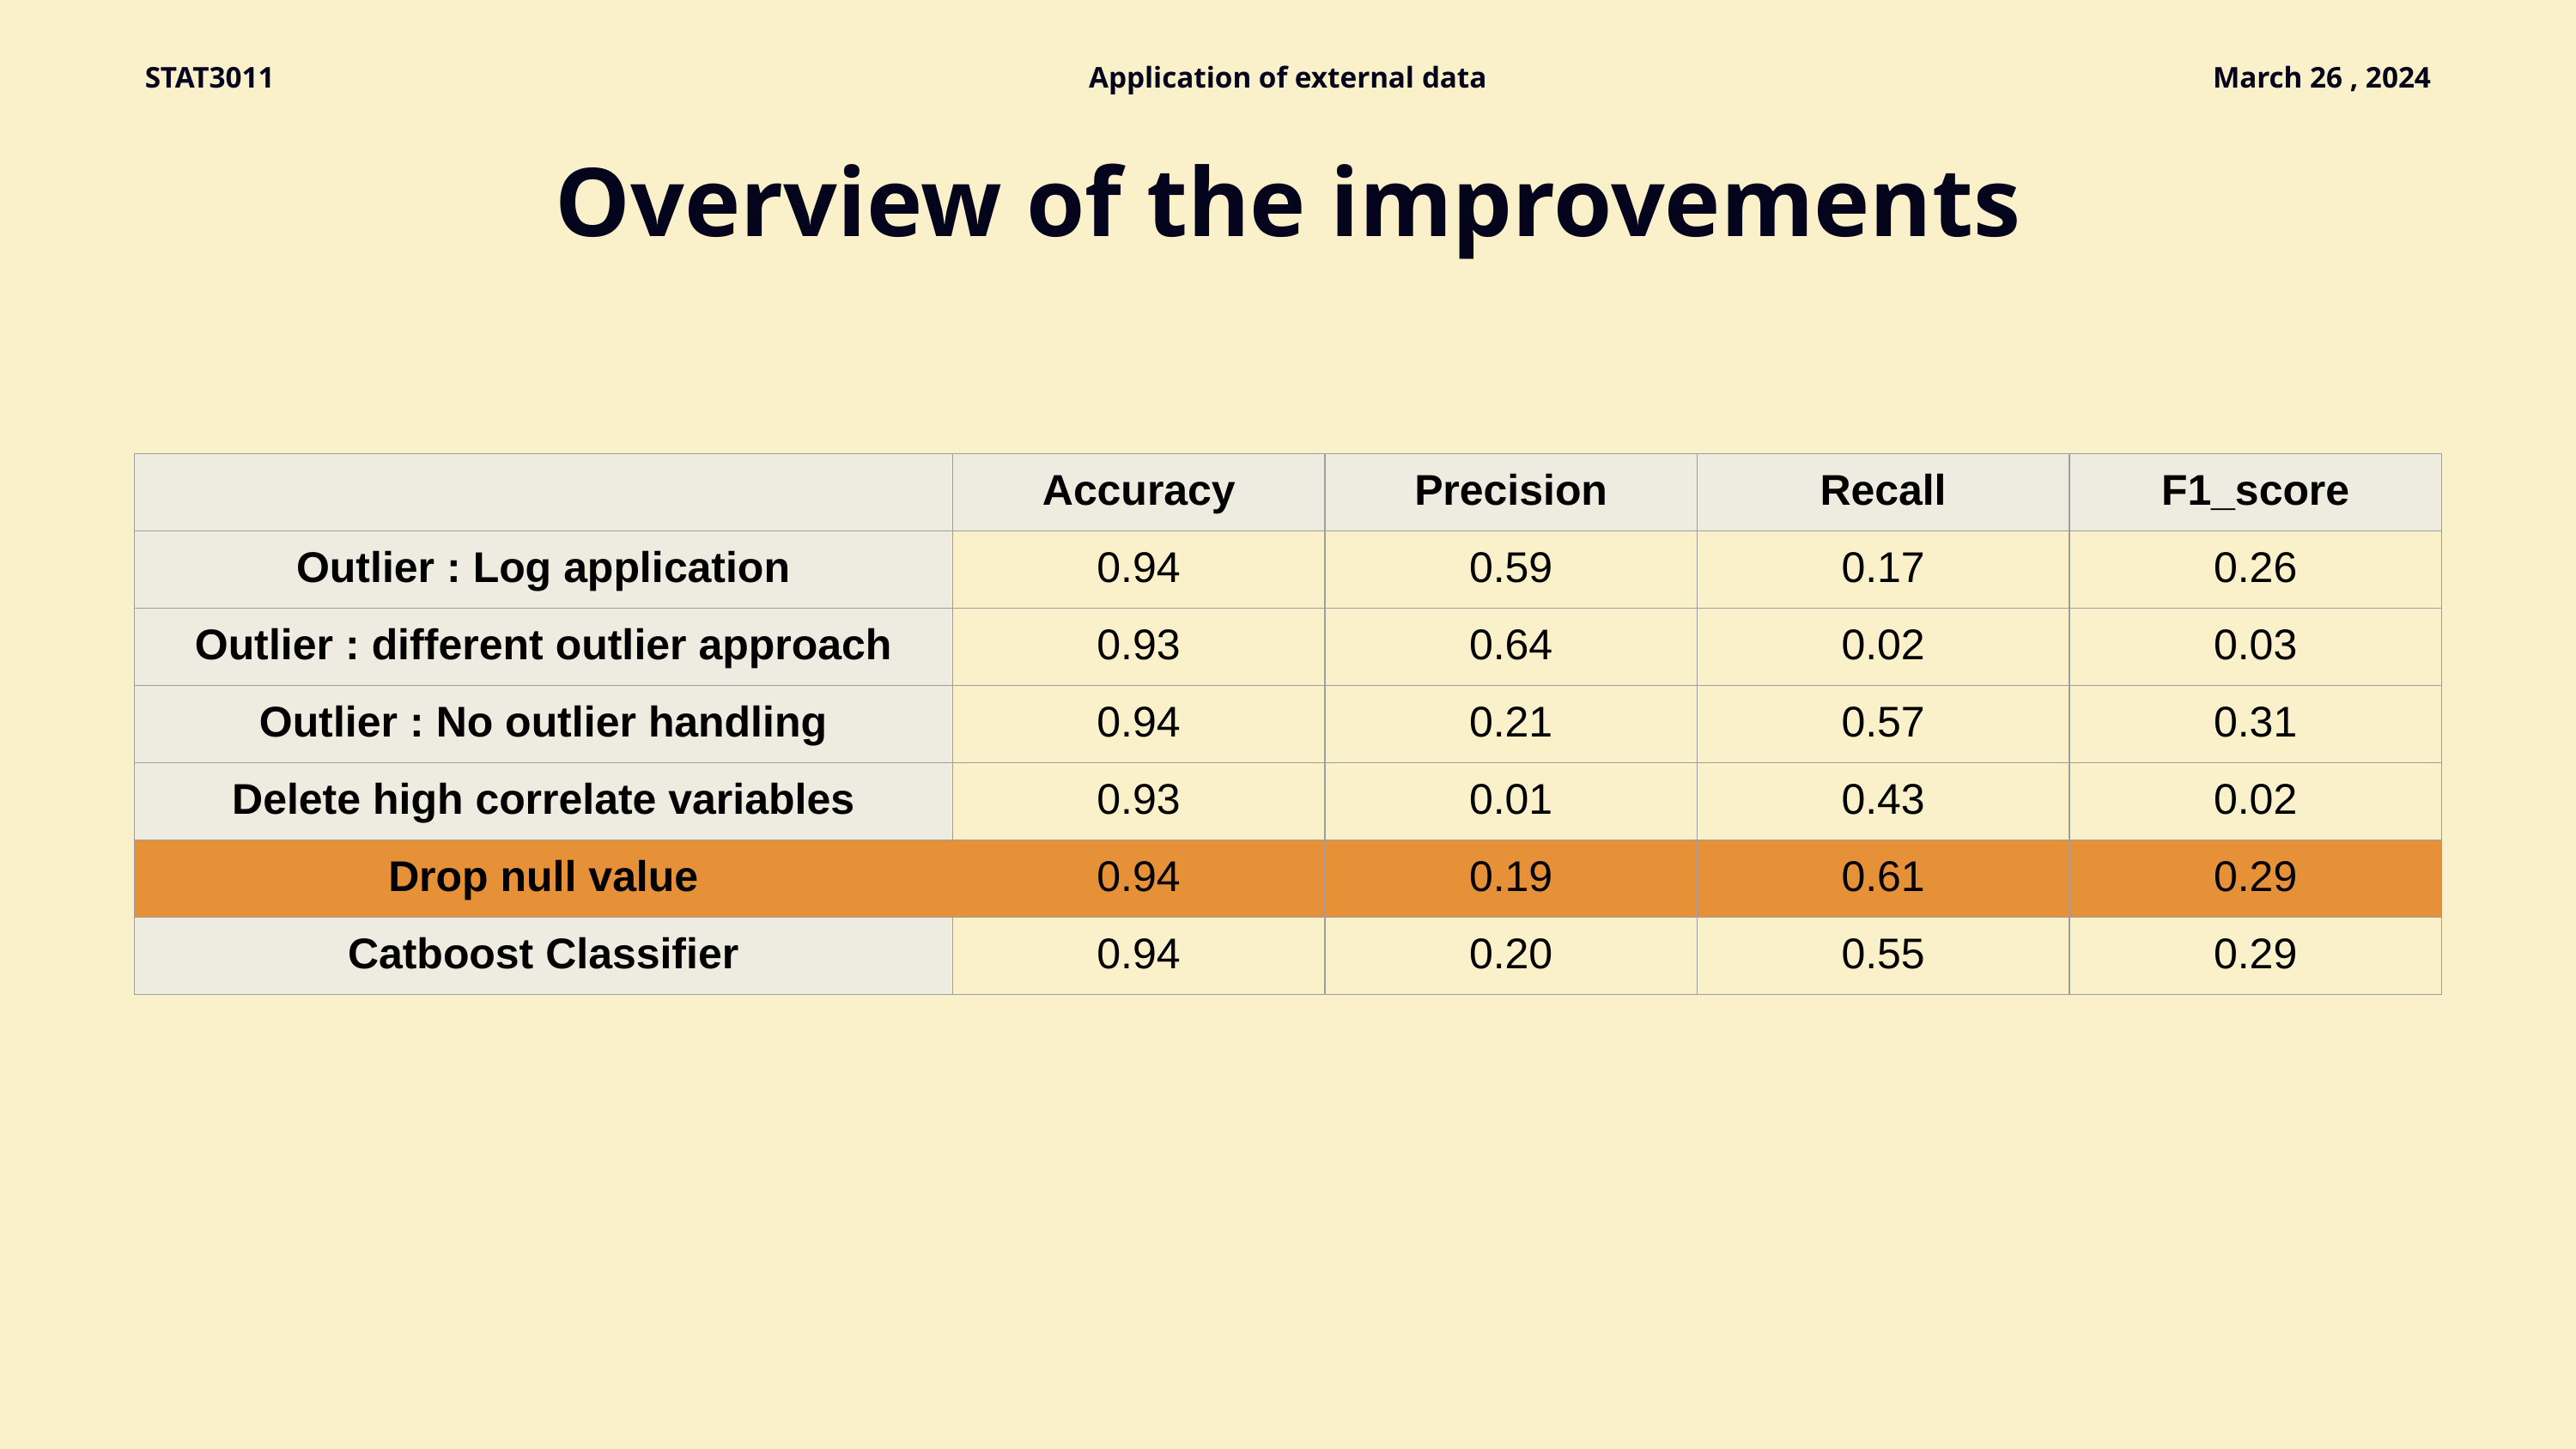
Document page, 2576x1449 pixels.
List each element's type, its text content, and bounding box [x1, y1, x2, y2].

table_cell 0.20 [1326, 918, 1697, 994]
table_cell Catboost Classifier [135, 918, 952, 994]
table_cell Outlier : Log application [135, 531, 952, 608]
table_cell Drop null value [135, 840, 952, 917]
table_cell 0.94 [953, 840, 1324, 917]
table_header Accuracy [953, 454, 1324, 530]
table_cell Outlier : No outlier handling [135, 686, 952, 762]
table_cell 0.93 [953, 763, 1324, 840]
table_cell 0.26 [2070, 531, 2441, 608]
table_cell 0.61 [1698, 840, 2069, 917]
table_cell 0.19 [1326, 840, 1697, 917]
table_cell 0.94 [953, 686, 1324, 762]
table_cell 0.43 [1698, 763, 2069, 840]
table_cell 0.02 [2070, 763, 2441, 840]
table_cell 0.57 [1698, 686, 2069, 762]
table_cell 0.94 [953, 531, 1324, 608]
table_header [135, 454, 952, 530]
table_cell 0.55 [1698, 918, 2069, 994]
text_box Application of external data [1034, 45, 1543, 94]
table_header F1_score [2070, 454, 2441, 530]
table_cell 0.94 [953, 918, 1324, 994]
table_cell 0.02 [1698, 609, 2069, 685]
table_cell 0.01 [1326, 763, 1697, 840]
table_cell 0.21 [1326, 686, 1697, 762]
text_box March 26 , 2024 [2174, 45, 2432, 94]
table_cell 0.29 [2070, 918, 2441, 994]
table_cell Delete high correlate variables [135, 763, 952, 840]
table_cell Outlier : different outlier approach [135, 609, 952, 685]
table_cell 0.64 [1326, 609, 1697, 685]
text_box STAT3011 [144, 45, 368, 94]
table_cell 0.59 [1326, 531, 1697, 608]
text_box Overview of the improvements [144, 163, 2432, 255]
table_header Precision [1326, 454, 1697, 530]
table_header Recall [1698, 454, 2069, 530]
table_cell 0.03 [2070, 609, 2441, 685]
table_cell 0.17 [1698, 531, 2069, 608]
table_cell 0.31 [2070, 686, 2441, 762]
table_cell 0.93 [953, 609, 1324, 685]
table_cell 0.29 [2070, 840, 2441, 917]
